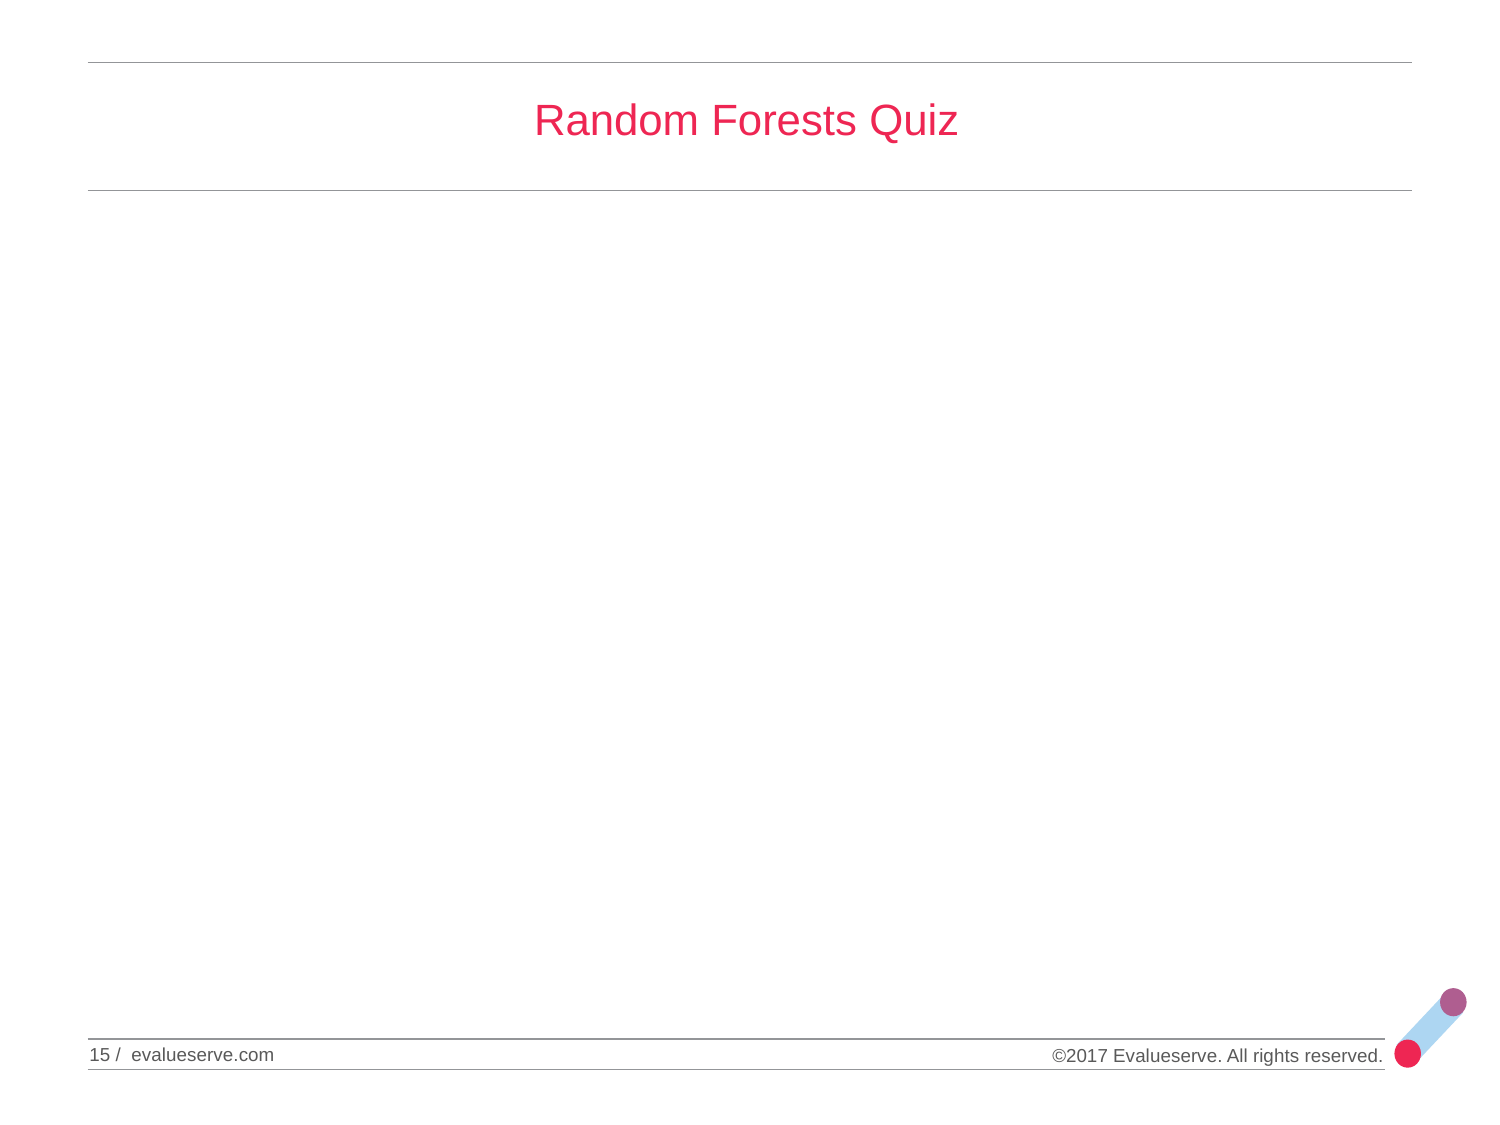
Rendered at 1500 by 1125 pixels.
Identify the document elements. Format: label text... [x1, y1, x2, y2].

slide_number 15 / evalueserve.com [89, 1039, 311, 1069]
footer ©2017 Evalueserve. All rights reserved. [908, 1041, 1384, 1069]
text_box Random Forests Quiz [84, 85, 1409, 202]
